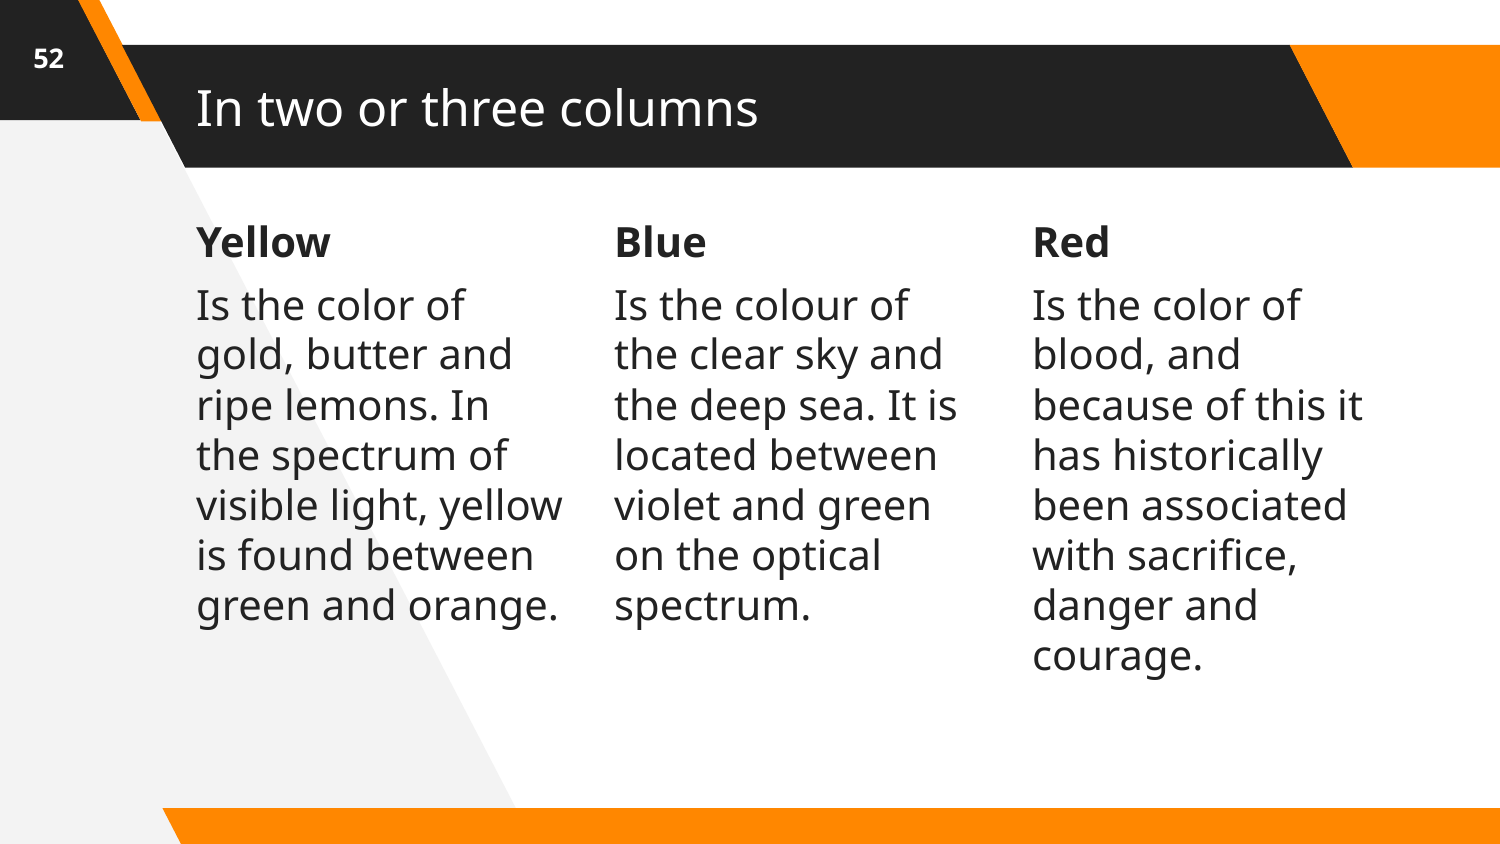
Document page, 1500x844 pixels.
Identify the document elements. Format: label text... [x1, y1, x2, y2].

title In two or three columns [181, 45, 1285, 169]
list Blue Is the colour of the clear sky and the deep sea. It is located between violet and green on the optical spectrum. [599, 200, 997, 783]
list Red Is the color of blood, and because of this it has historically been associated with sacrifice, danger and courage. [1016, 200, 1415, 783]
list Yellow Is the color of gold, butter and ripe lemons. In the spectrum of visible light, yellow is found between green and orange. [181, 200, 579, 783]
slide_number 52 [0, 0, 98, 121]
